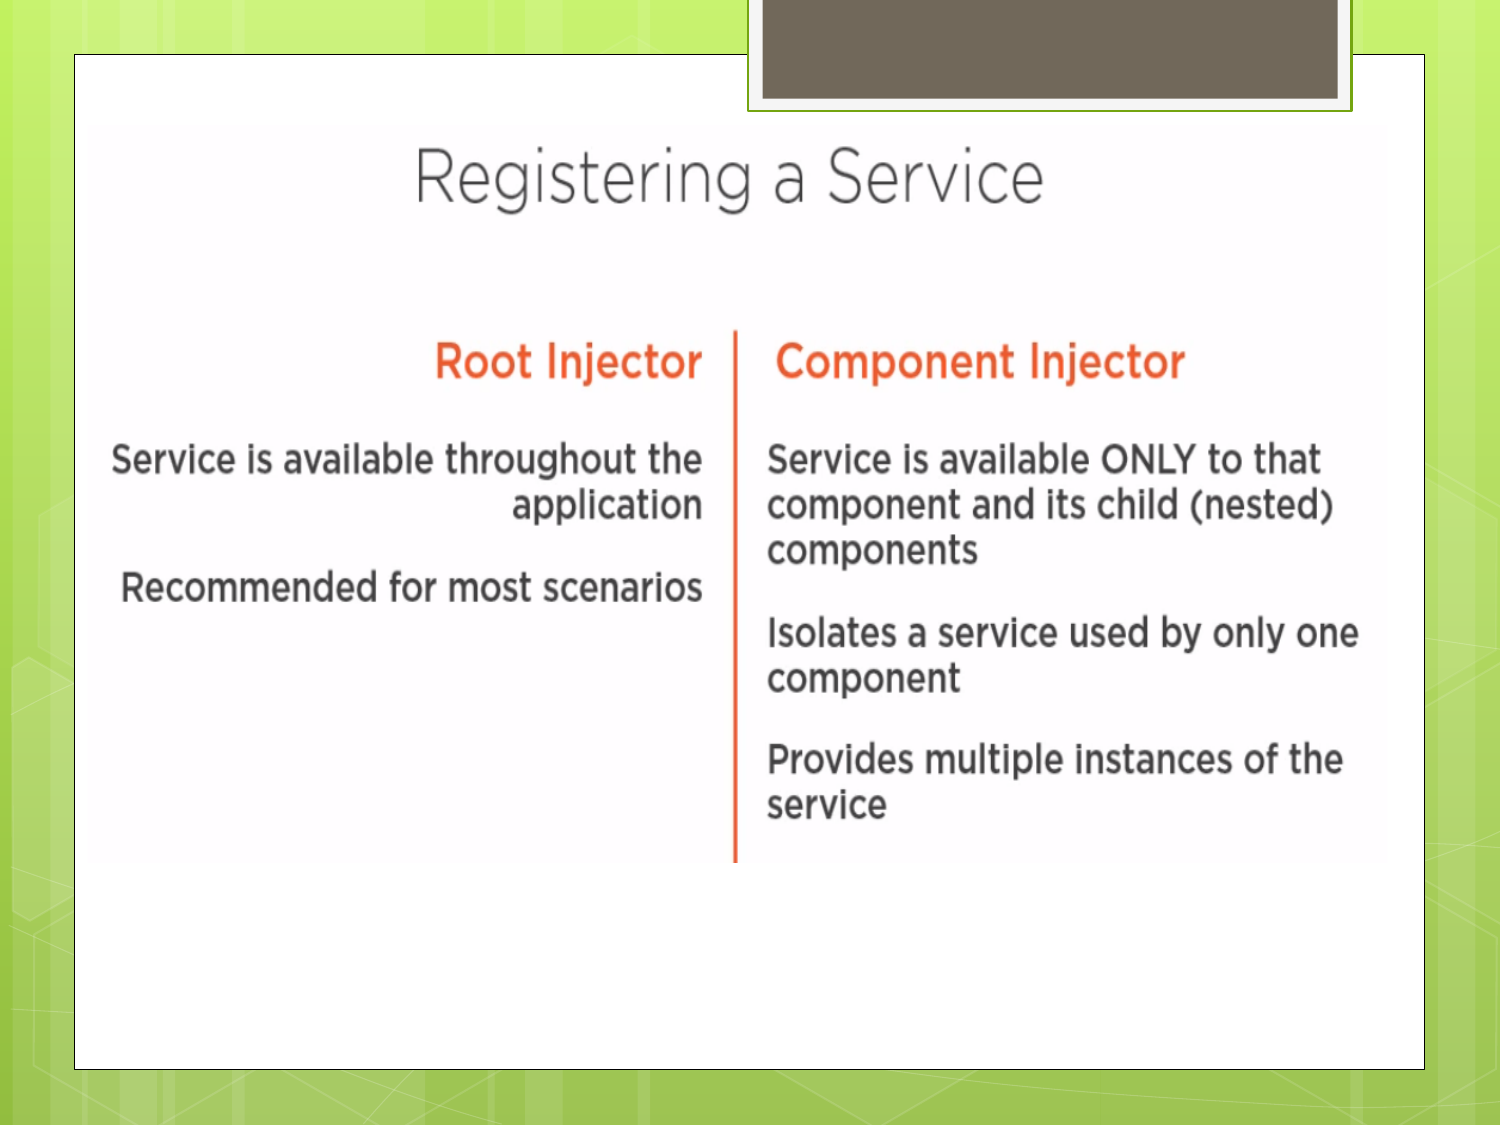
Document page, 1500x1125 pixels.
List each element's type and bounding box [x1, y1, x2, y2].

picture [87, 124, 1388, 863]
